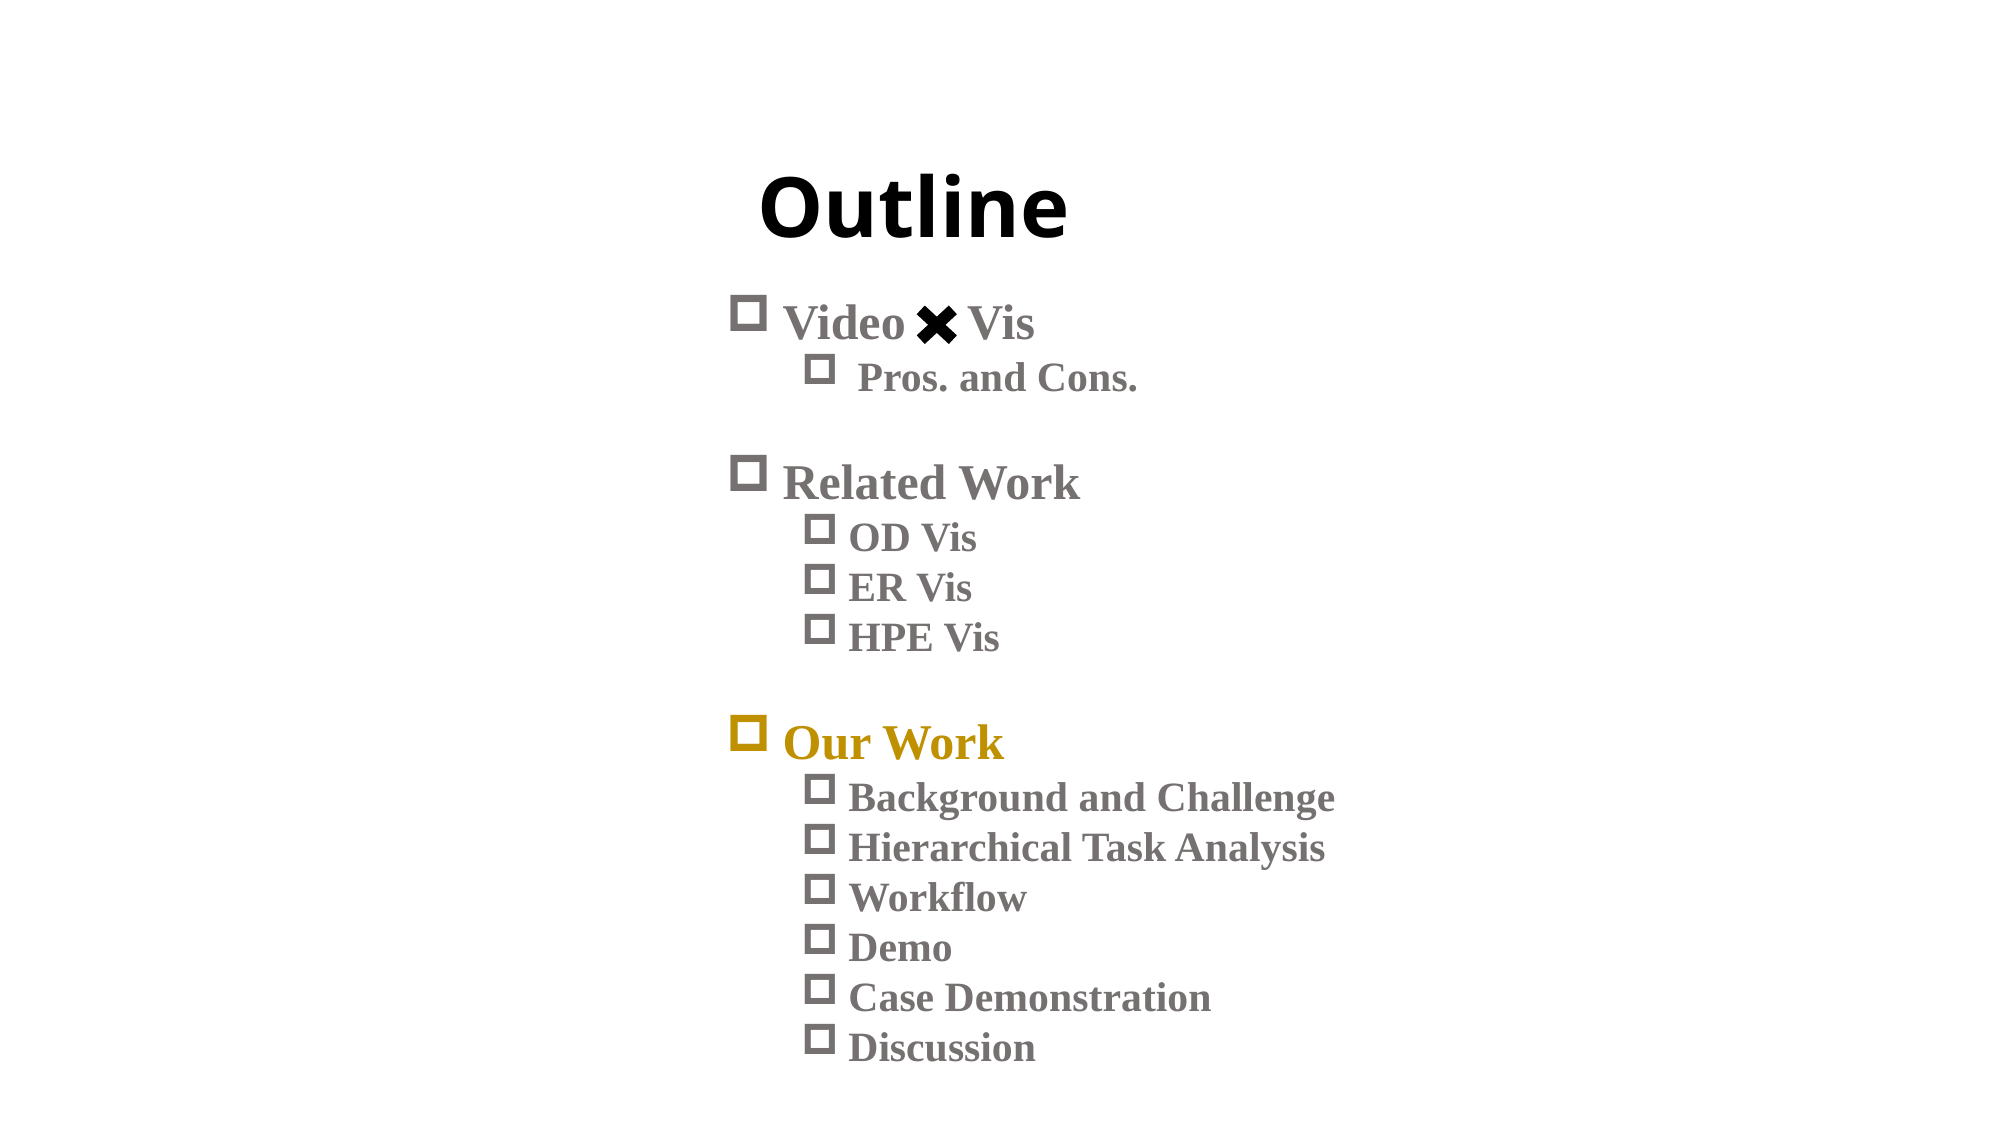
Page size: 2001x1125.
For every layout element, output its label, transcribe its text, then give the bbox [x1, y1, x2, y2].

text_box Outline [460, 146, 1367, 262]
text_box [913, 302, 961, 348]
text_box Video Vis Pros. and Cons. Related Work OD Vis ER Vis HPE Vis Our Work Background and Challenge Hierarchical Task Analysis Workflow Demo Case Demonstration Discussion [711, 282, 1509, 1078]
